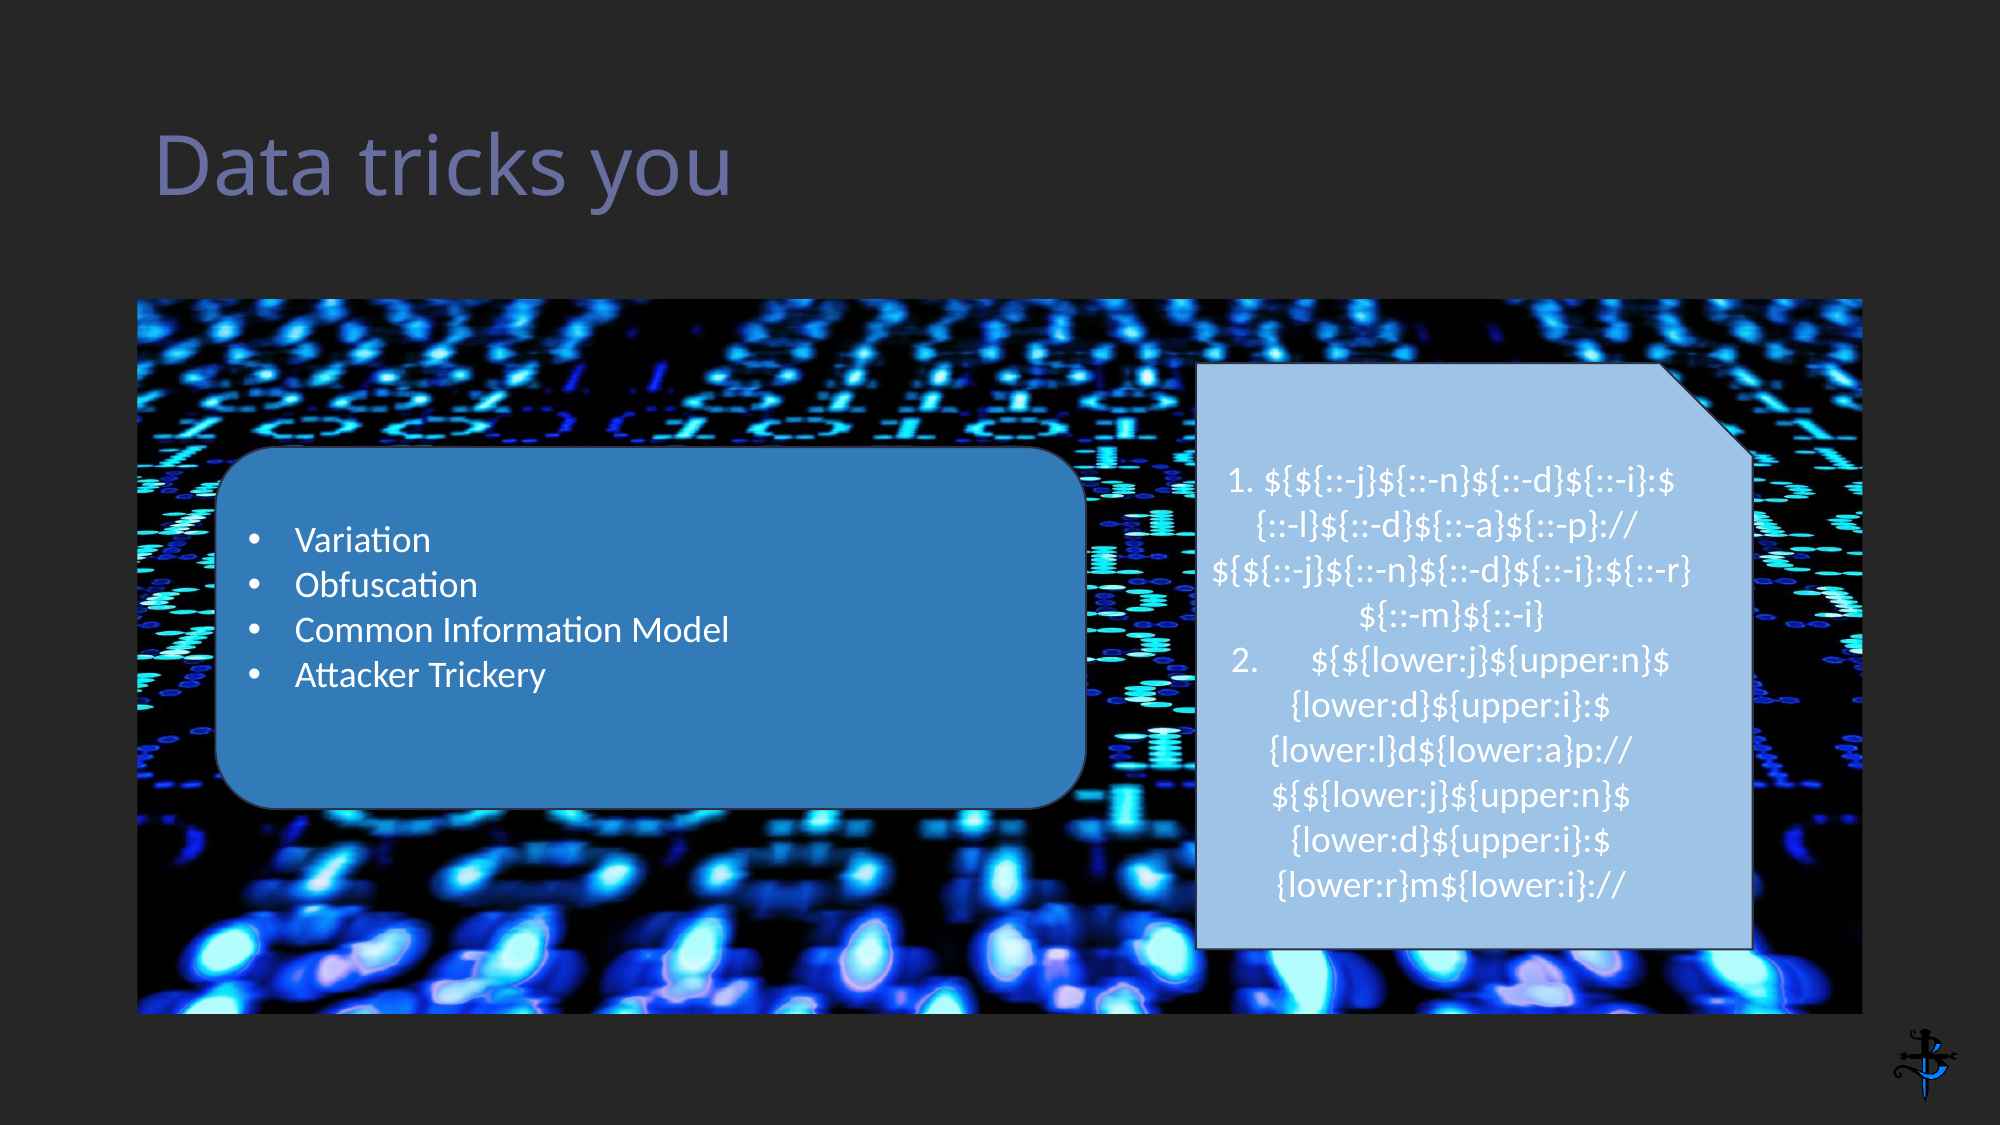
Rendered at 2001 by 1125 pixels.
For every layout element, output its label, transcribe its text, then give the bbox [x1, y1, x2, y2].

title Data tricks you [137, 59, 1863, 278]
picture [137, 299, 1988, 1125]
picture [1749, 1009, 1775, 1014]
picture [925, 992, 962, 1014]
picture [515, 1010, 529, 1014]
